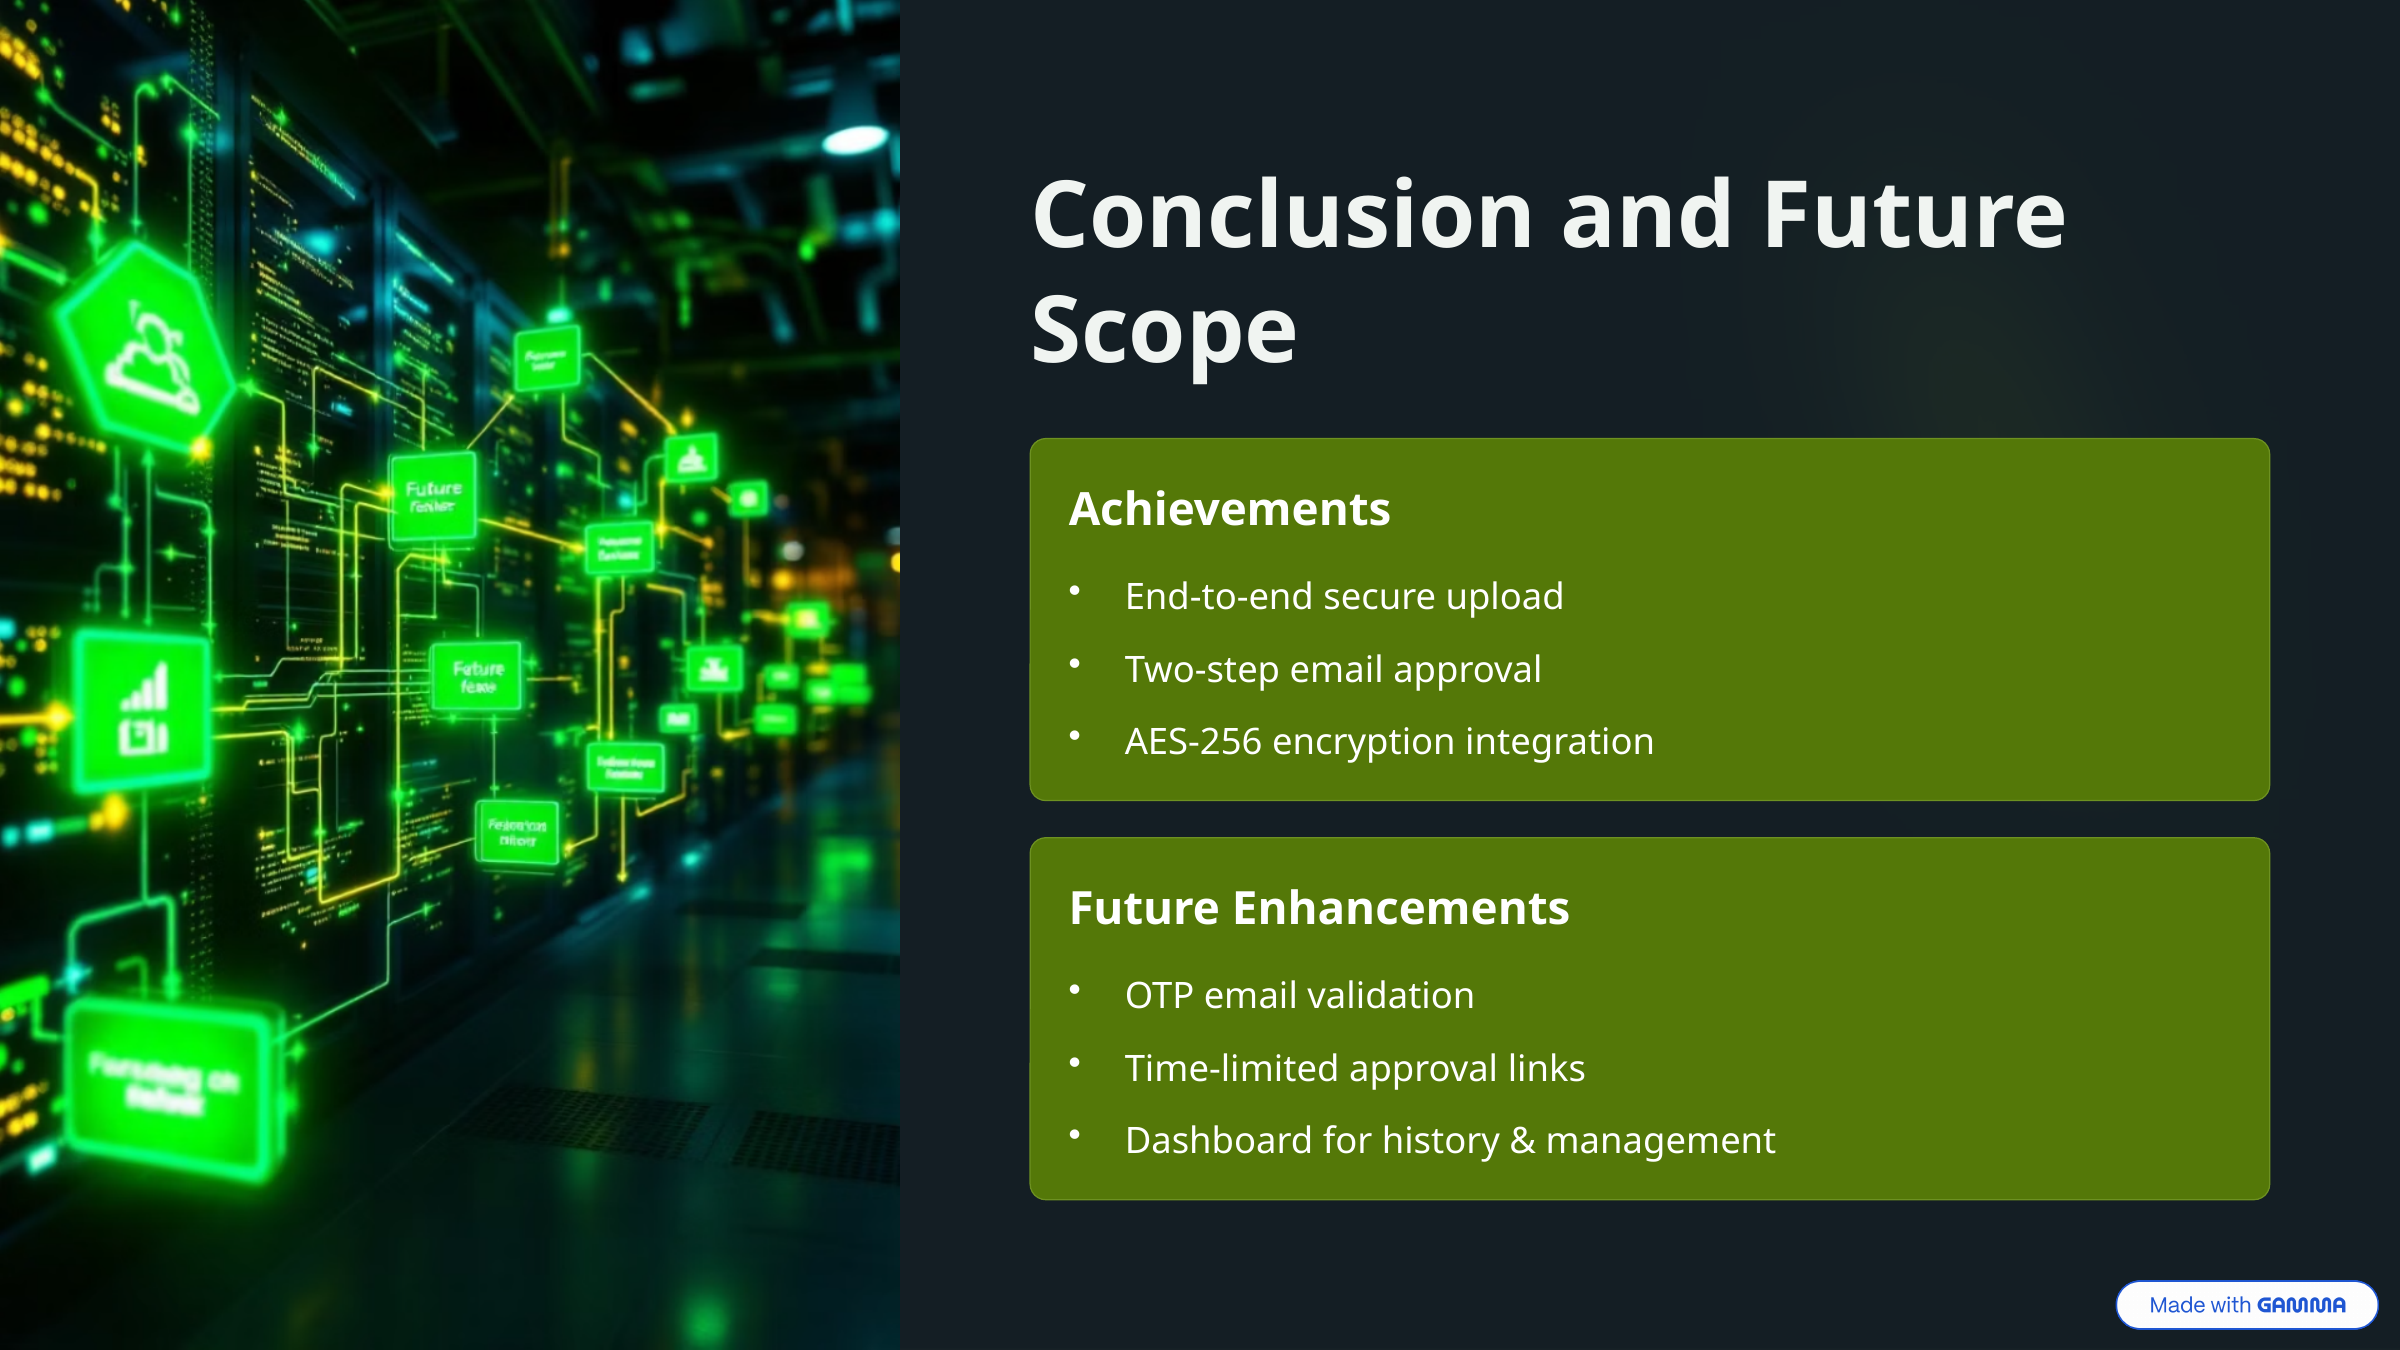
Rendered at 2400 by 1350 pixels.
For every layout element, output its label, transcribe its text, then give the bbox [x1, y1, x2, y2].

text_box Future Enhancements [1068, 876, 1901, 935]
text_box Conclusion and Future Scope [1030, 150, 2270, 383]
text_box Dashboard for history & management [1068, 1101, 2232, 1162]
text_box Time-limited approval links [1068, 1029, 2232, 1089]
text_box OTP email validation [1068, 956, 2232, 1017]
text_box End-to-end secure upload [1068, 557, 2232, 617]
text_box Two-step email approval [1068, 629, 2232, 690]
text_box AES-256 encryption integration [1068, 702, 2232, 762]
picture [2106, 1271, 2389, 1339]
picture [0, 0, 900, 1350]
text_box [1030, 837, 2270, 1200]
text_box [1030, 438, 2270, 801]
text_box Achievements [1068, 476, 1602, 536]
